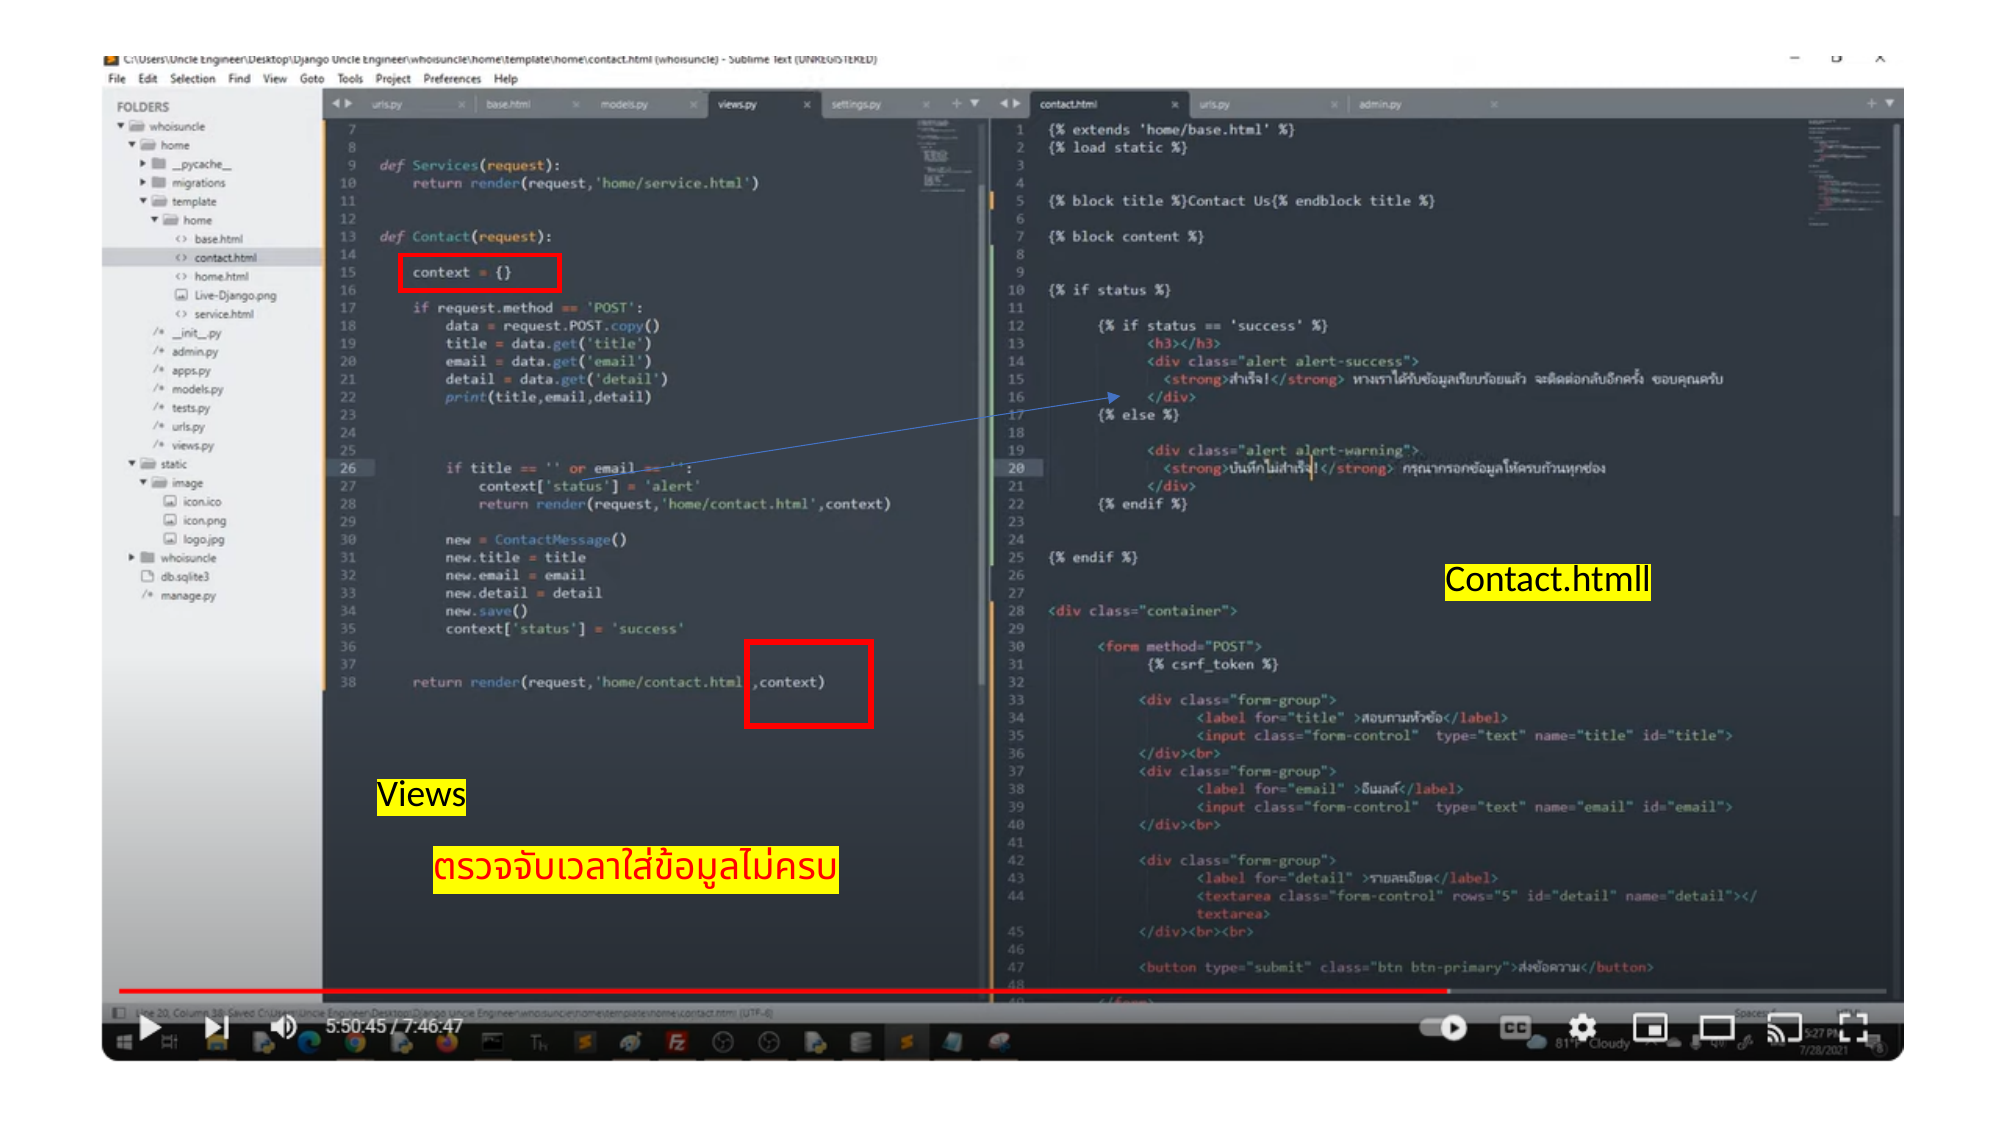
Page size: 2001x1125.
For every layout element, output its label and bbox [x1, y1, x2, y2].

picture [96, 56, 1904, 1069]
text_box [581, 395, 1121, 480]
